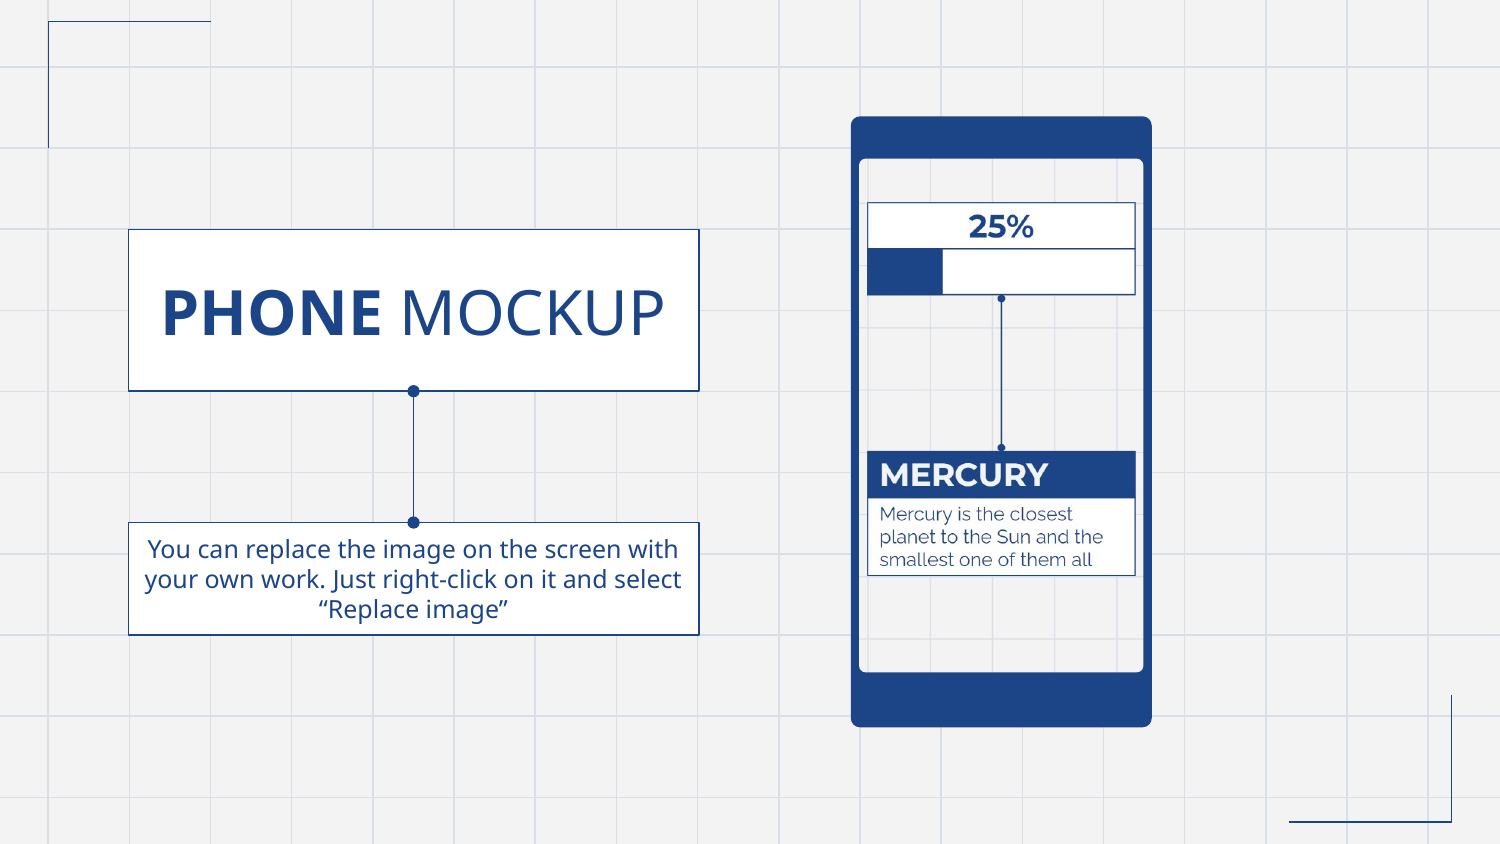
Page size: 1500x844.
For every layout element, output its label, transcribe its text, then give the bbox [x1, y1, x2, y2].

subtitle You can replace the image on the screen with your own work. Just right-click on it and select “Replace image” [128, 522, 700, 636]
title PHONE MOCKUP [128, 229, 700, 392]
picture [858, 158, 1144, 673]
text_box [850, 116, 1153, 728]
